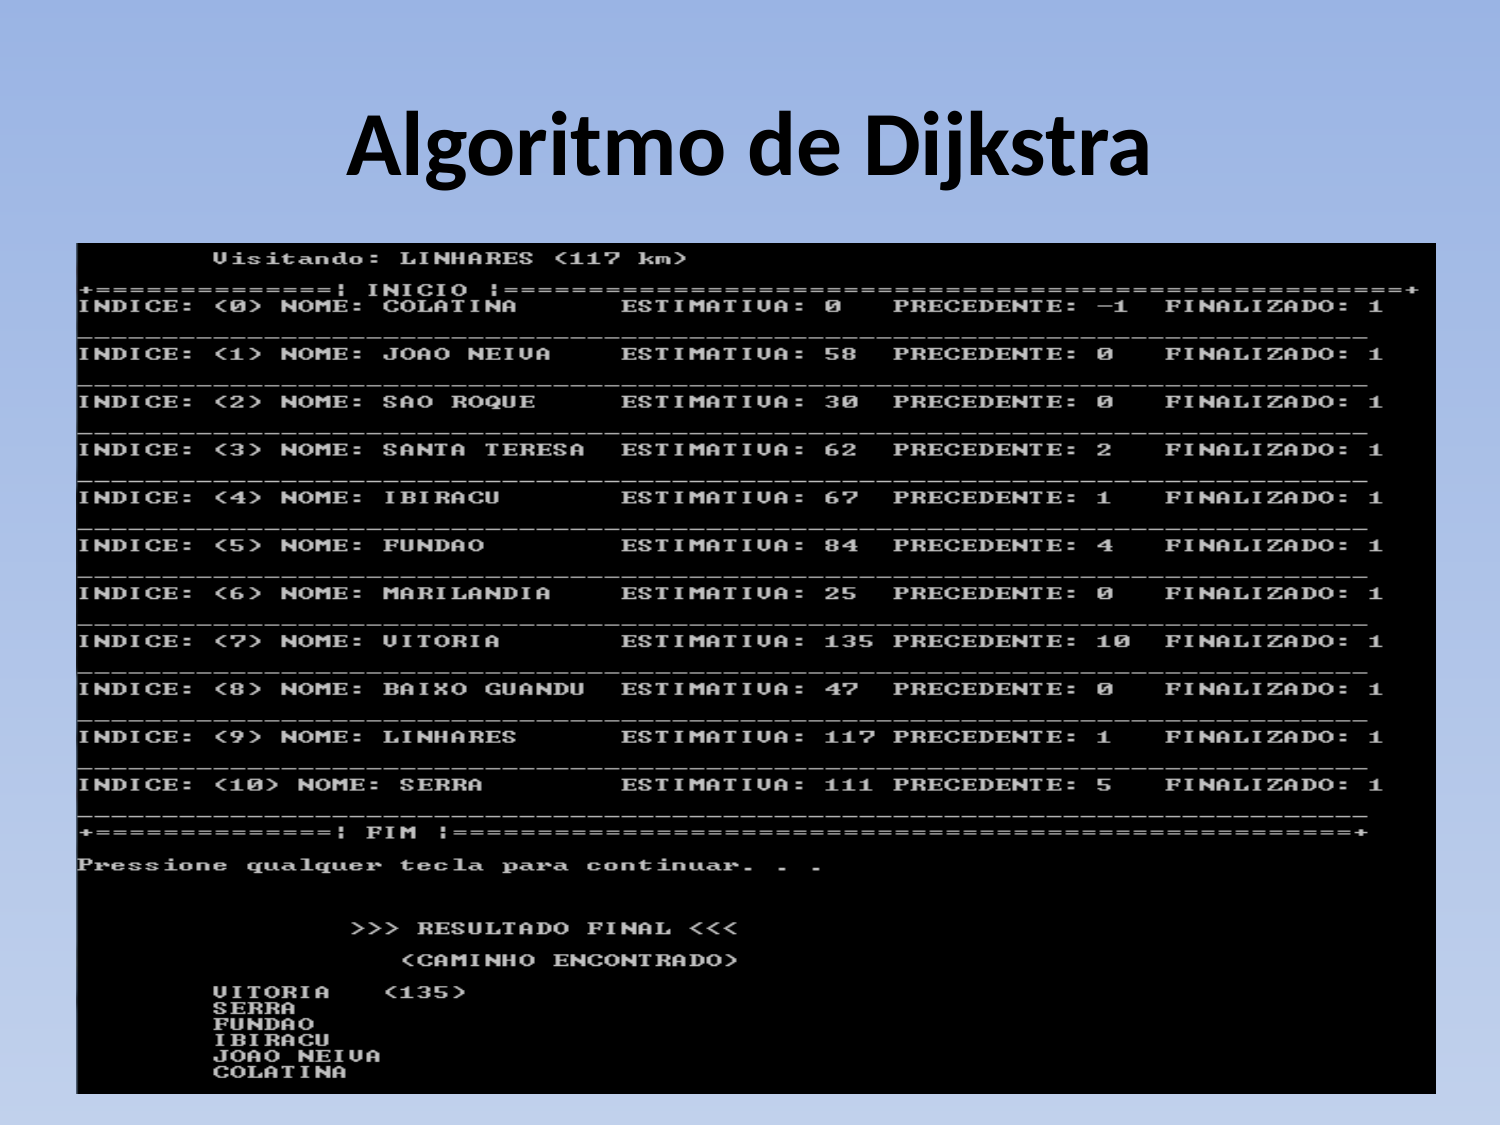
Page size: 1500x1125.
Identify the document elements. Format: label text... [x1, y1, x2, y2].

picture [76, 243, 1436, 1095]
title Algoritmo de Dijkstra [75, 45, 1425, 233]
